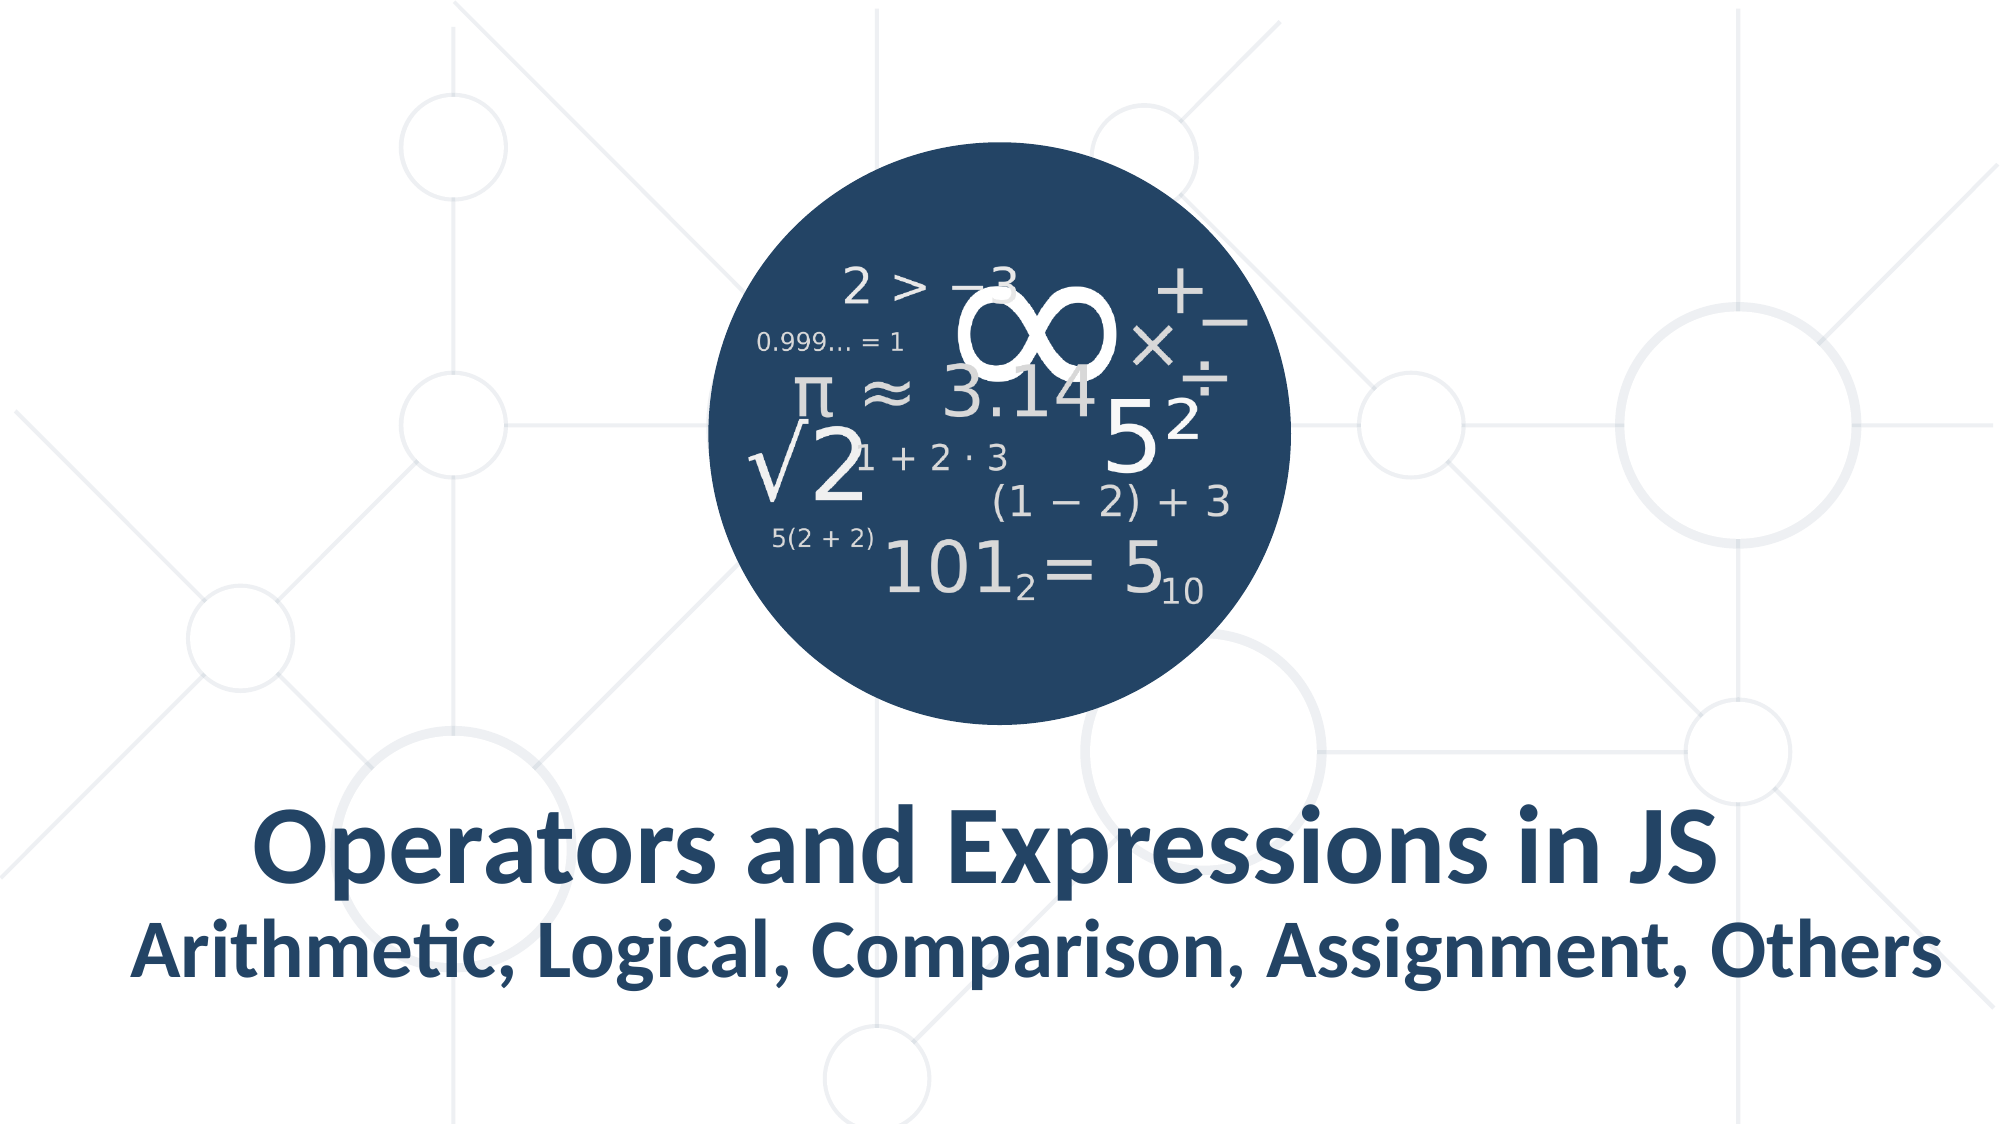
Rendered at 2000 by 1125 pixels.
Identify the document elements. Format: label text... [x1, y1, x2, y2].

list Arithmetic, Logical, Comparison, Assignment, Others [100, 900, 1975, 983]
picture [732, 249, 1267, 606]
list Operators and Expressions in JS [100, 771, 1899, 898]
